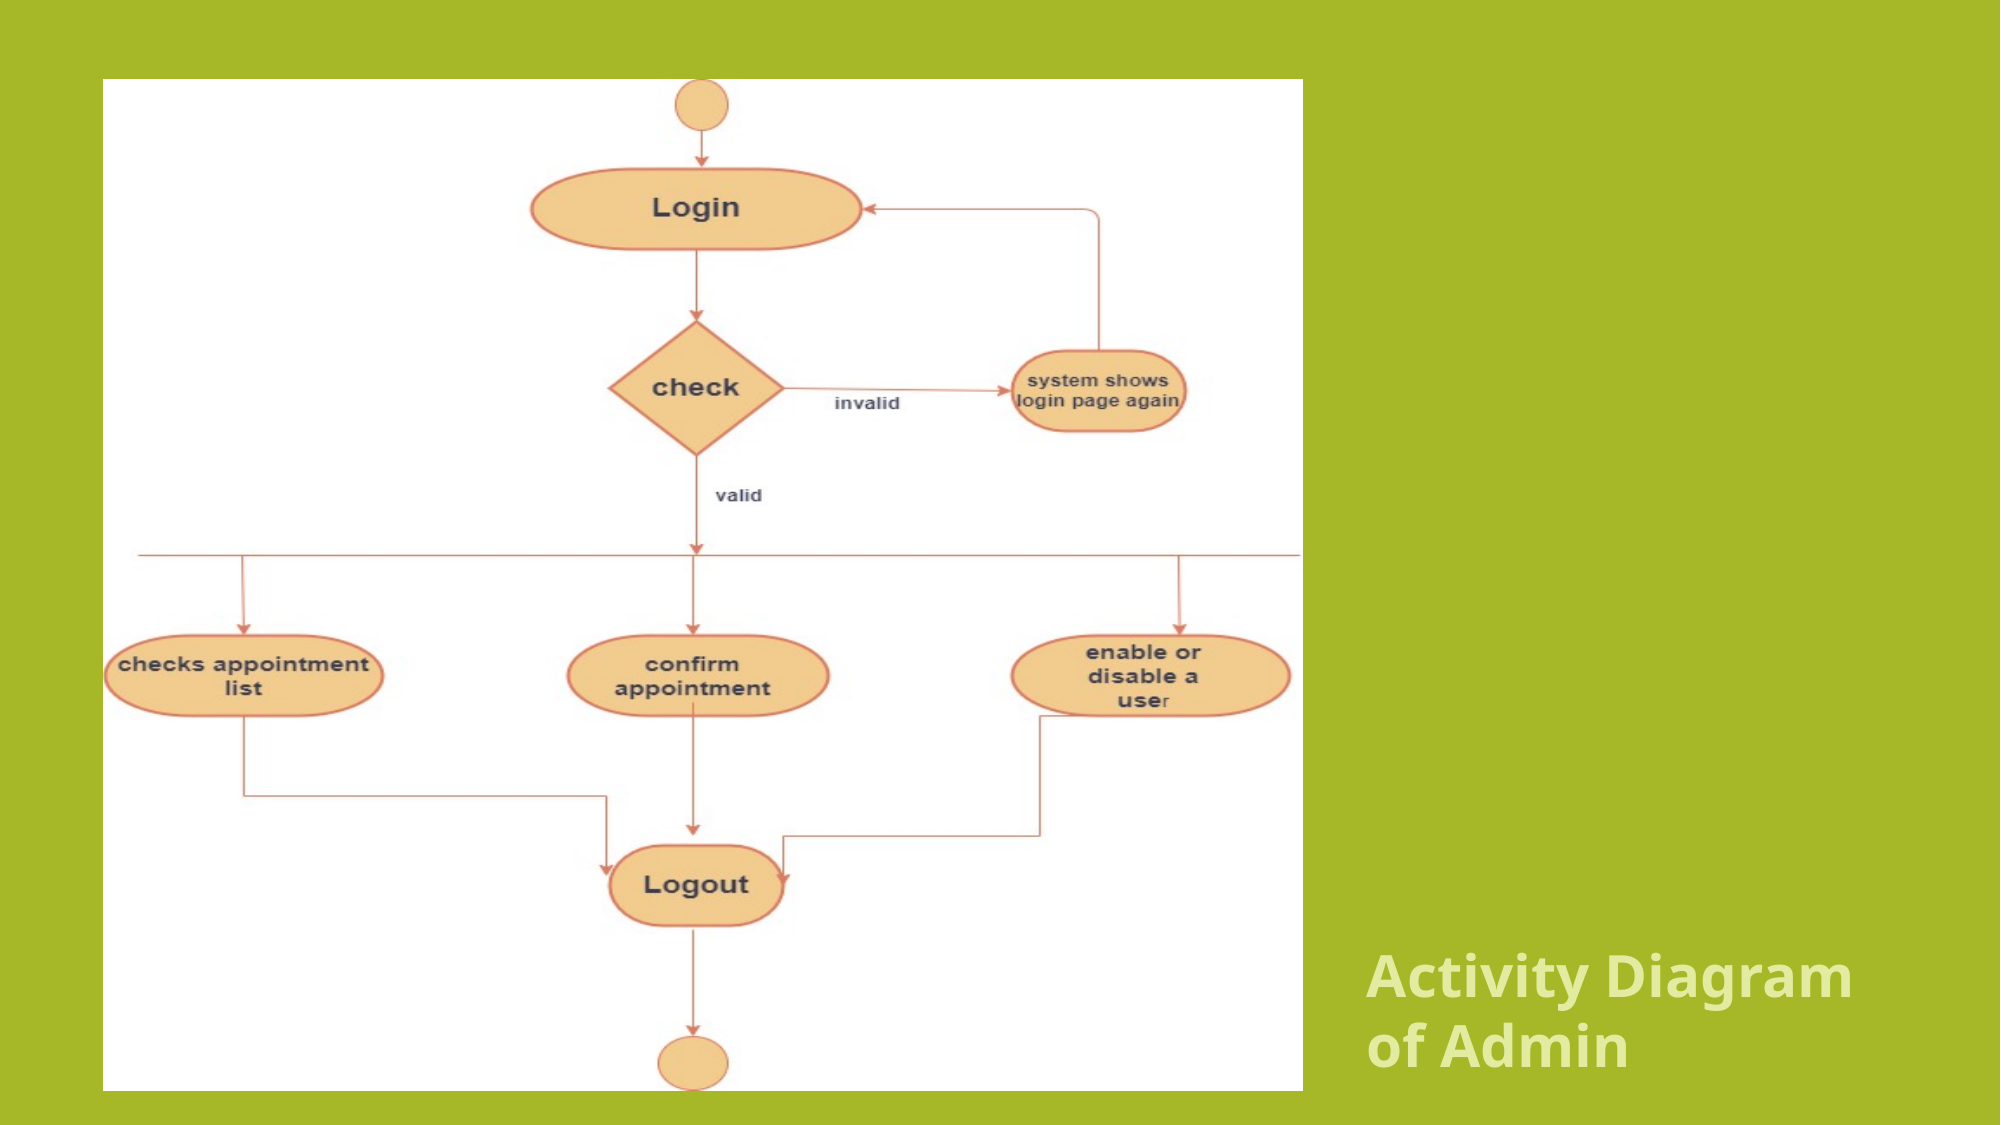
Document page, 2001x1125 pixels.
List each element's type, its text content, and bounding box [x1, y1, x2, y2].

text_box Activity Diagram of Admin [1307, 931, 1917, 1087]
picture [103, 79, 1303, 1091]
